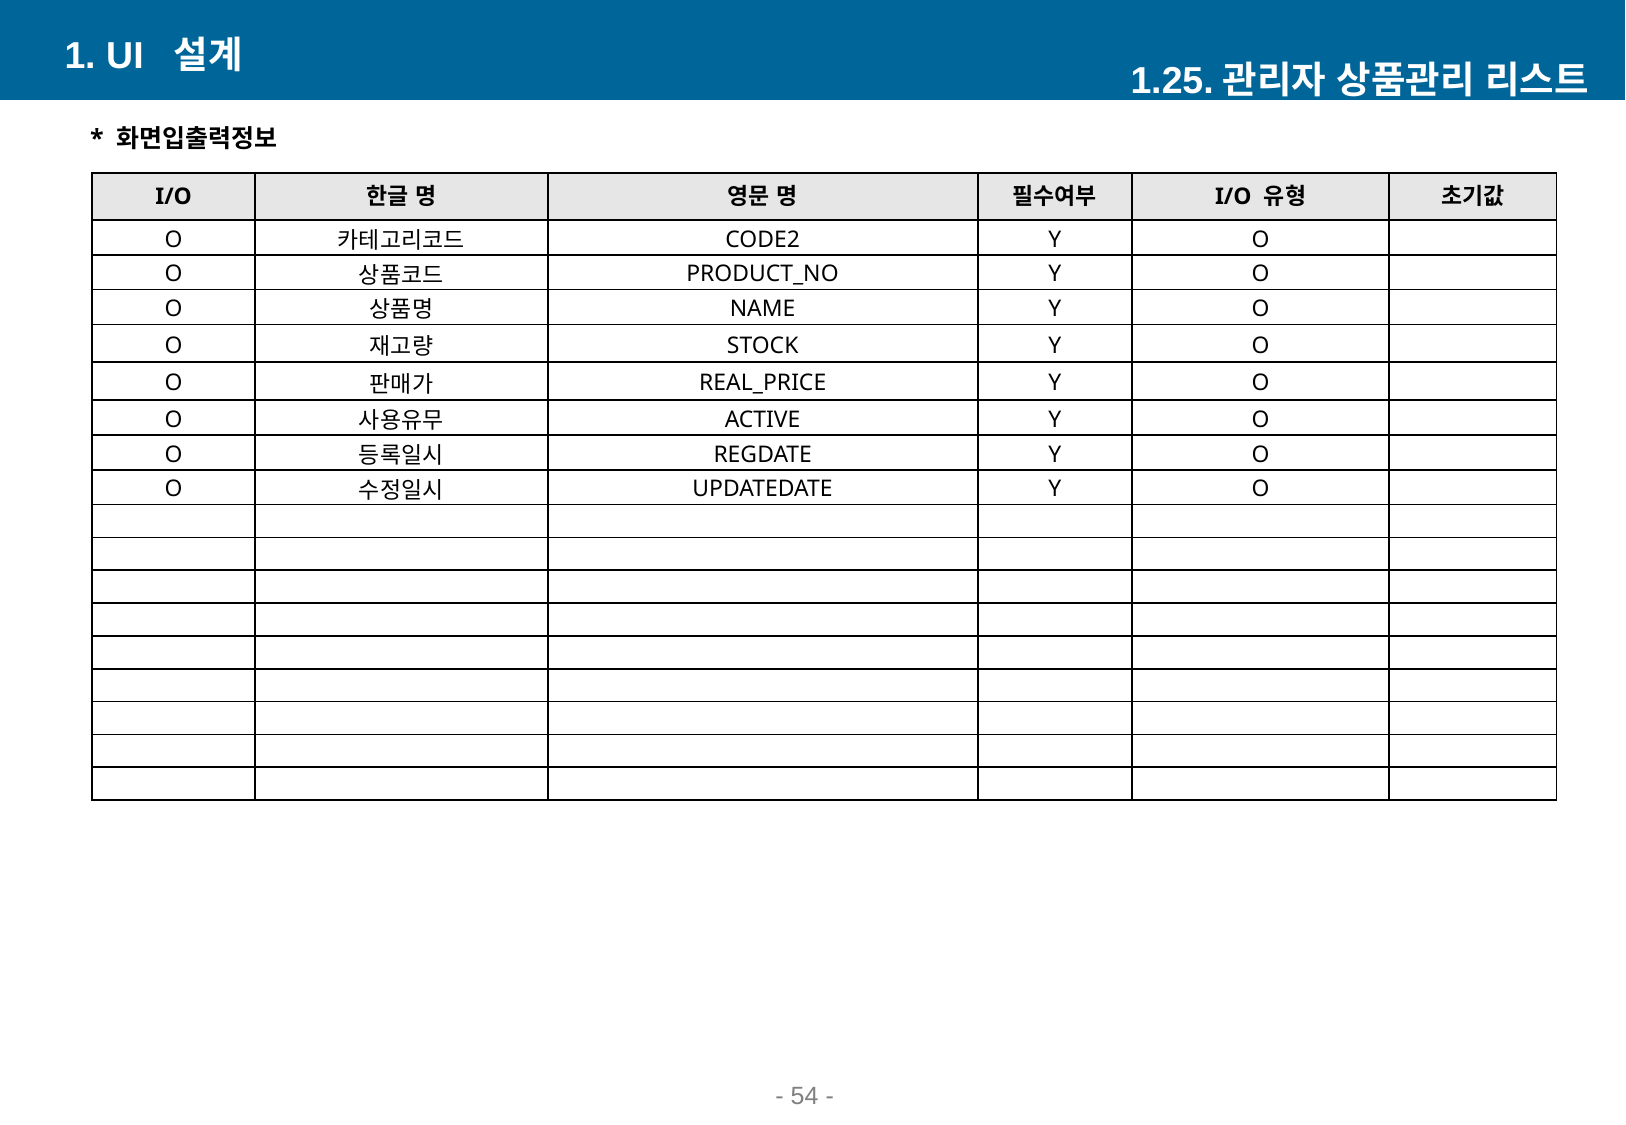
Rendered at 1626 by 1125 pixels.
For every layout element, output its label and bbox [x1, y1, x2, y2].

table_cell [549, 702, 977, 734]
table_cell [1390, 401, 1556, 434]
table_cell [1133, 256, 1388, 289]
table_cell [1390, 290, 1556, 324]
table_cell [979, 505, 1131, 537]
text_box [49, 28, 707, 79]
text_box [75, 115, 292, 161]
table_cell [1133, 637, 1388, 668]
text_box [968, 53, 1625, 104]
table_cell [1133, 735, 1388, 766]
table_cell [256, 401, 547, 434]
table_cell [549, 571, 977, 602]
table_cell [256, 637, 547, 668]
table_cell [549, 436, 977, 469]
table_cell [979, 290, 1131, 324]
table_cell [93, 471, 254, 504]
table_cell [93, 768, 254, 799]
table_cell [93, 735, 254, 766]
table_cell [979, 637, 1131, 668]
table_cell [1390, 505, 1556, 537]
table_cell [93, 505, 254, 537]
table_cell [1133, 768, 1388, 799]
table_cell [256, 538, 547, 569]
table_cell [1133, 363, 1388, 399]
table_cell [256, 221, 547, 254]
table_cell [1390, 363, 1556, 399]
table_cell [1390, 768, 1556, 799]
table_cell [93, 221, 254, 254]
table_cell [549, 604, 977, 635]
table_cell [1133, 505, 1388, 537]
table_cell [1133, 436, 1388, 469]
table_cell [979, 604, 1131, 635]
table_cell [979, 670, 1131, 701]
table_cell [1390, 735, 1556, 766]
table_cell [93, 702, 254, 734]
table_cell [549, 637, 977, 668]
table_cell [979, 735, 1131, 766]
table_cell [1133, 604, 1388, 635]
table_cell [979, 471, 1131, 504]
table_cell [256, 702, 547, 734]
table_cell [979, 325, 1131, 361]
table_cell [1133, 571, 1388, 602]
table_cell [549, 538, 977, 569]
table_cell [549, 325, 977, 361]
table_cell [549, 256, 977, 289]
table_cell [1390, 256, 1556, 289]
table_cell [1390, 436, 1556, 469]
table_cell [1390, 637, 1556, 668]
slide_number [634, 1069, 975, 1118]
table_cell [256, 735, 547, 766]
table_header [1133, 174, 1388, 219]
table_cell [1390, 325, 1556, 361]
table_cell [256, 363, 547, 399]
table_cell [256, 256, 547, 289]
table_cell [1390, 670, 1556, 701]
table_cell [549, 401, 977, 434]
table_header [93, 174, 254, 219]
table_cell [93, 436, 254, 469]
table_cell [549, 768, 977, 799]
table_cell [93, 363, 254, 399]
table_header [979, 174, 1131, 219]
table_cell [93, 637, 254, 668]
table_header [1390, 174, 1556, 219]
table_cell [256, 325, 547, 361]
table_cell [93, 290, 254, 324]
table_cell [256, 436, 547, 469]
table_cell [93, 401, 254, 434]
table_cell [256, 571, 547, 602]
table_cell [93, 670, 254, 701]
table_cell [1133, 290, 1388, 324]
table_cell [256, 505, 547, 537]
table_cell [549, 471, 977, 504]
table_cell [1133, 702, 1388, 734]
table_cell [549, 735, 977, 766]
table_cell [1133, 538, 1388, 569]
table_cell [1133, 670, 1388, 701]
table_cell [1390, 604, 1556, 635]
table_cell [1390, 571, 1556, 602]
table_cell [979, 221, 1131, 254]
table_cell [1390, 221, 1556, 254]
table_header [549, 174, 977, 219]
table_cell [979, 401, 1131, 434]
table_cell [256, 471, 547, 504]
table_cell [979, 702, 1131, 734]
table_cell [549, 505, 977, 537]
table_cell [256, 670, 547, 701]
table_cell [1390, 471, 1556, 504]
table_cell [93, 325, 254, 361]
table_cell [549, 221, 977, 254]
table_cell [1133, 221, 1388, 254]
table_cell [979, 571, 1131, 602]
table_cell [979, 256, 1131, 289]
table_cell [549, 670, 977, 701]
table_cell [1133, 401, 1388, 434]
table_cell [1133, 471, 1388, 504]
table_cell [1390, 538, 1556, 569]
table_cell [93, 538, 254, 569]
table_cell [256, 290, 547, 324]
table_cell [979, 436, 1131, 469]
table_header [256, 174, 547, 219]
table_cell [256, 768, 547, 799]
table_cell [256, 604, 547, 635]
table_cell [549, 290, 977, 324]
table_cell [979, 363, 1131, 399]
table_cell [93, 604, 254, 635]
table_cell [549, 363, 977, 399]
table_cell [979, 768, 1131, 799]
table_cell [93, 256, 254, 289]
table_cell [979, 538, 1131, 569]
table_cell [1390, 702, 1556, 734]
table_cell [93, 571, 254, 602]
table_cell [1133, 325, 1388, 361]
